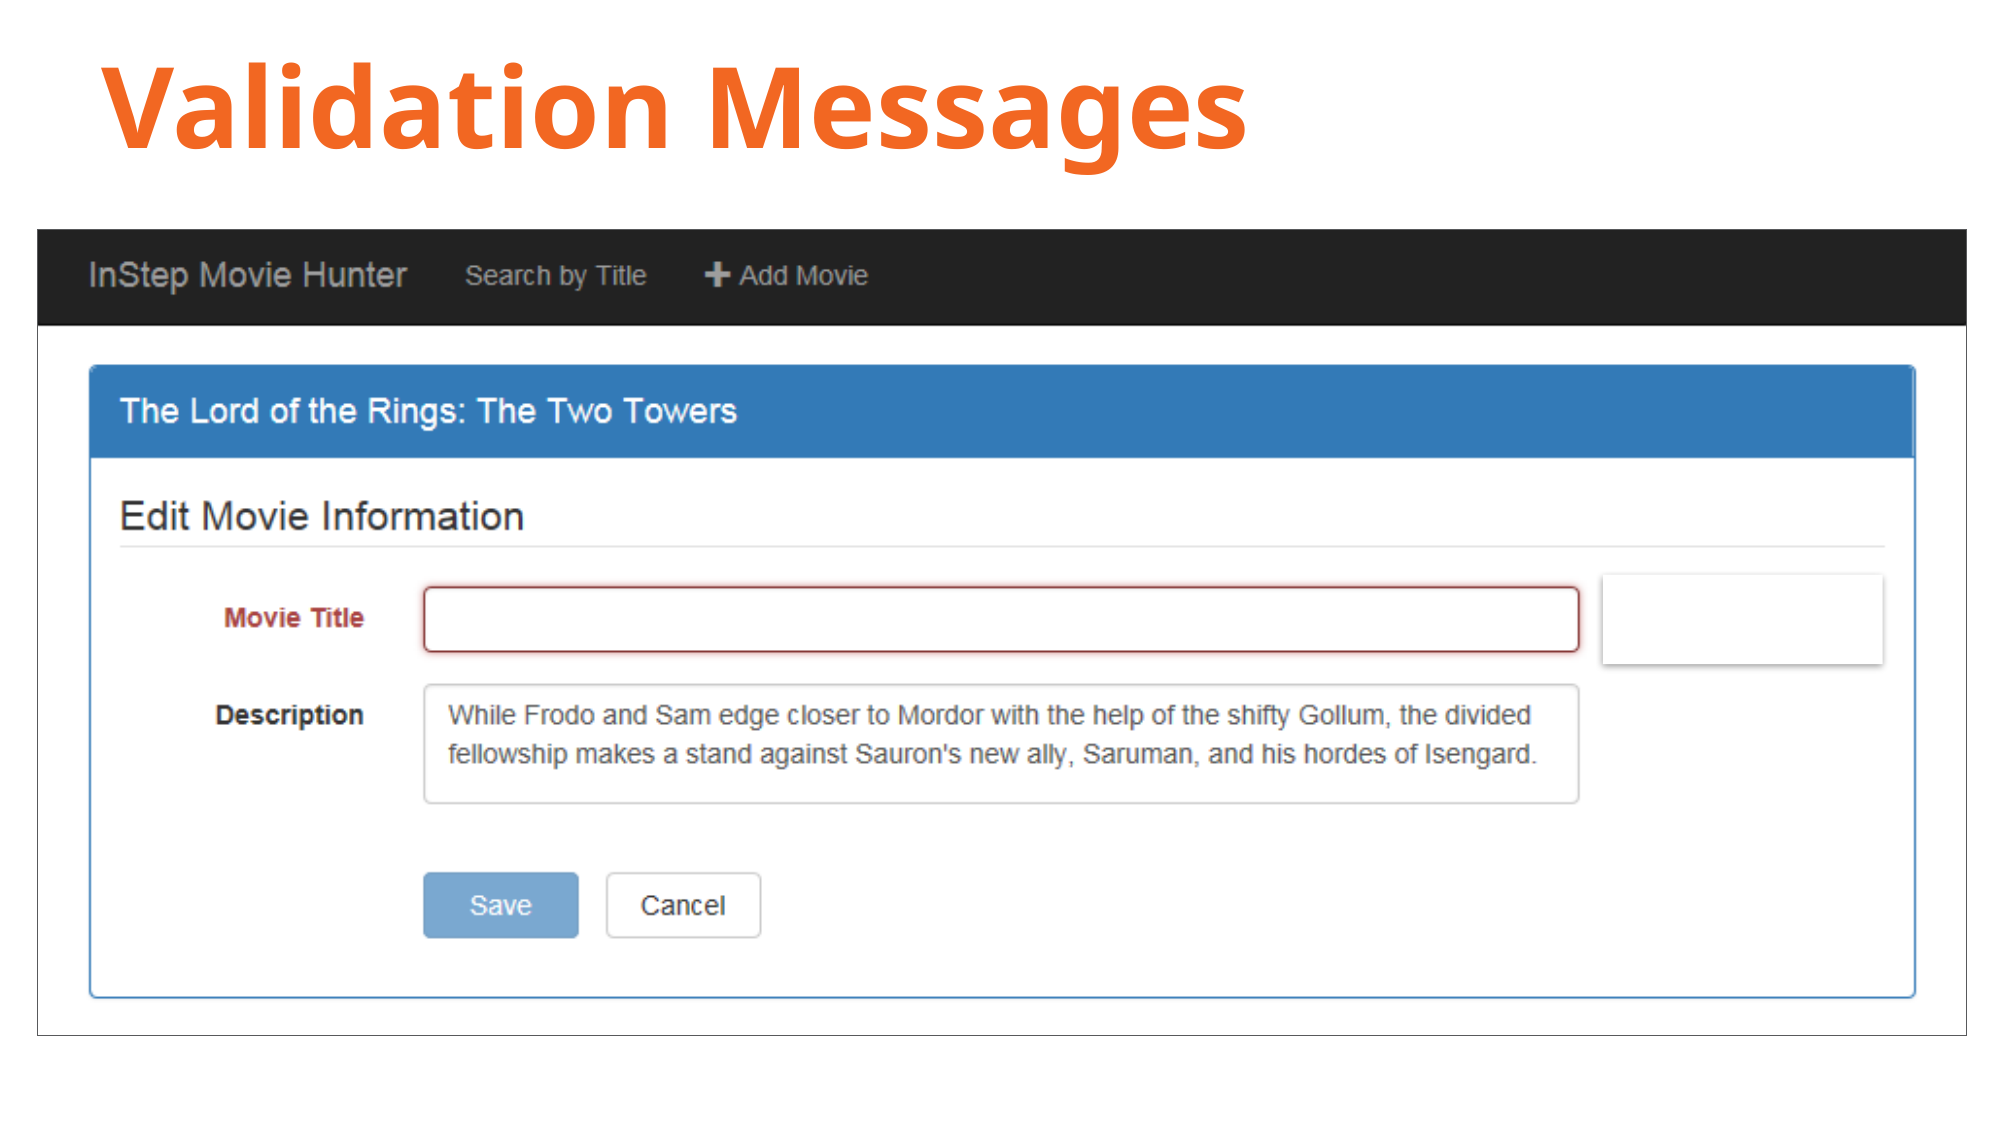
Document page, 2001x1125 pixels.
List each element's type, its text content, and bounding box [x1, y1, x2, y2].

title Validation Messages [101, 30, 1903, 199]
picture [37, 228, 1967, 1036]
